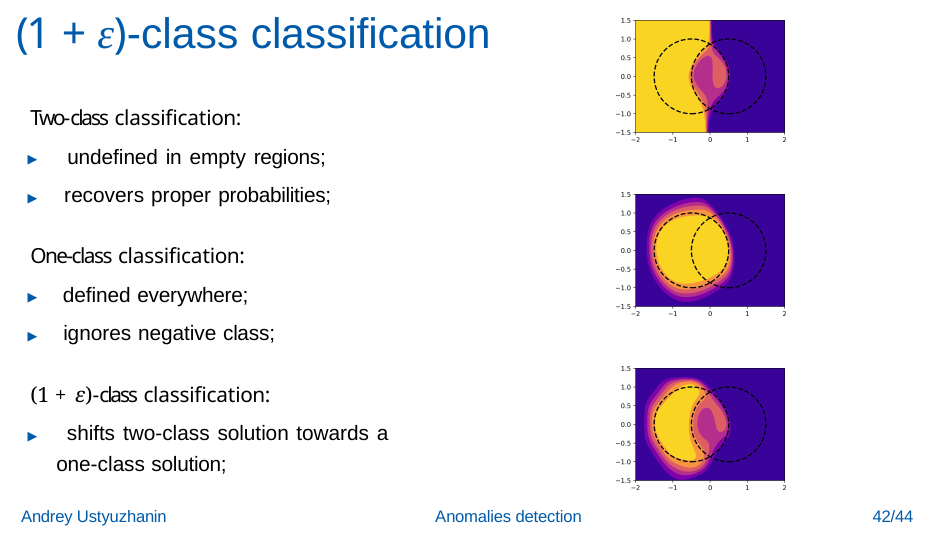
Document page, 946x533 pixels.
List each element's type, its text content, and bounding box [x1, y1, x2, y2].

footer Anomalies detection [433, 502, 600, 533]
picture [615, 192, 786, 317]
slide_number Andrey Ustyuzhanin [18, 502, 186, 533]
picture [615, 366, 786, 491]
title (1 + ε)-class classification [13, 3, 877, 95]
slide_number 42/44 [870, 502, 933, 533]
picture [615, 18, 786, 143]
text_box Two-class classification: ▶ undefined in empty regions; ▶ recovers proper probabilities; One-class classification: ▶ defined everywhere; ▶ ignores negative class; (1 + ε)-class classification: ▶ shifts two-class solution towards a one-class solution; [25, 90, 390, 476]
